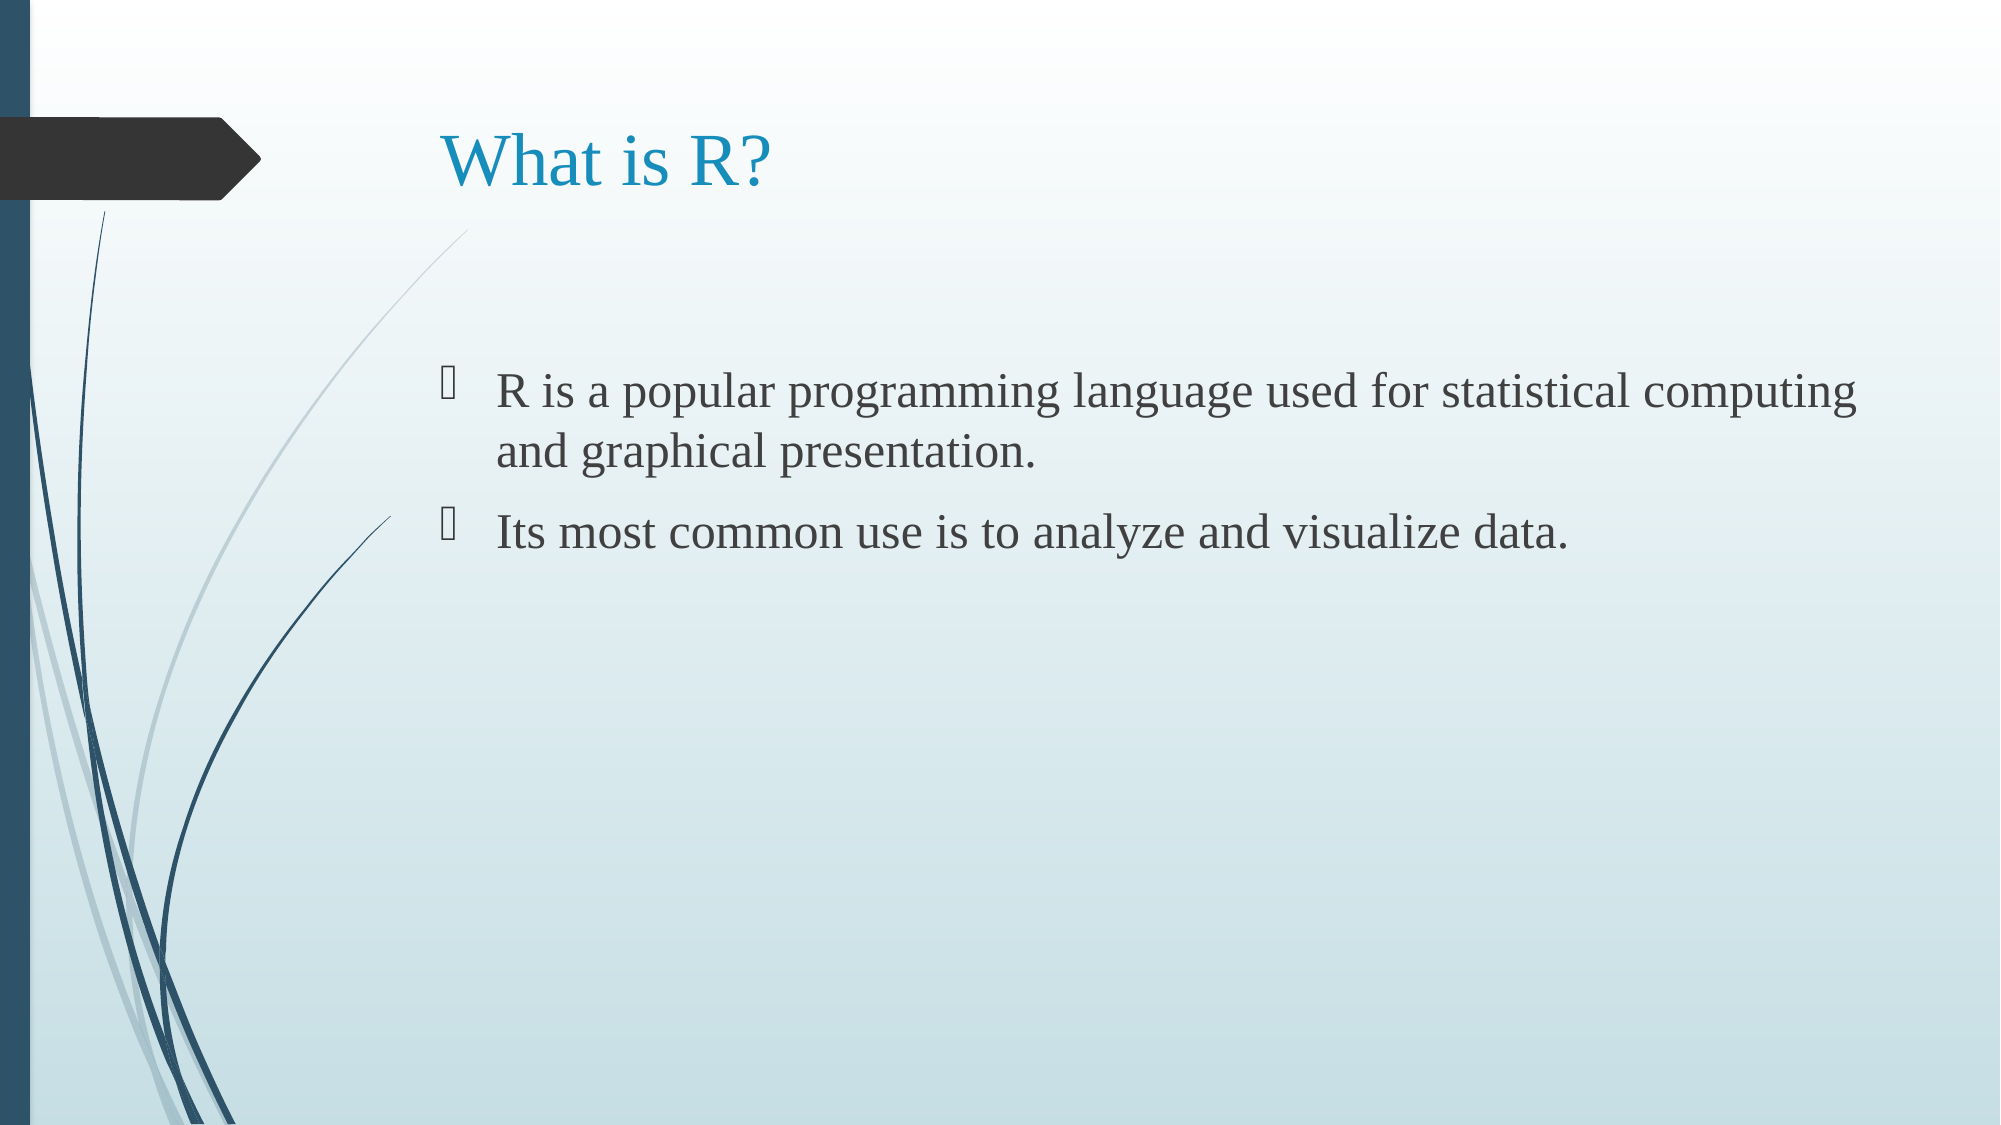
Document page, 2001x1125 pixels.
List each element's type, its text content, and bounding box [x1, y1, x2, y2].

title What is R? [425, 102, 1888, 313]
list R is a popular programming language used for statistical computing and graphical presentation. Its most common use is to analyze and visualize data. [424, 350, 1888, 970]
